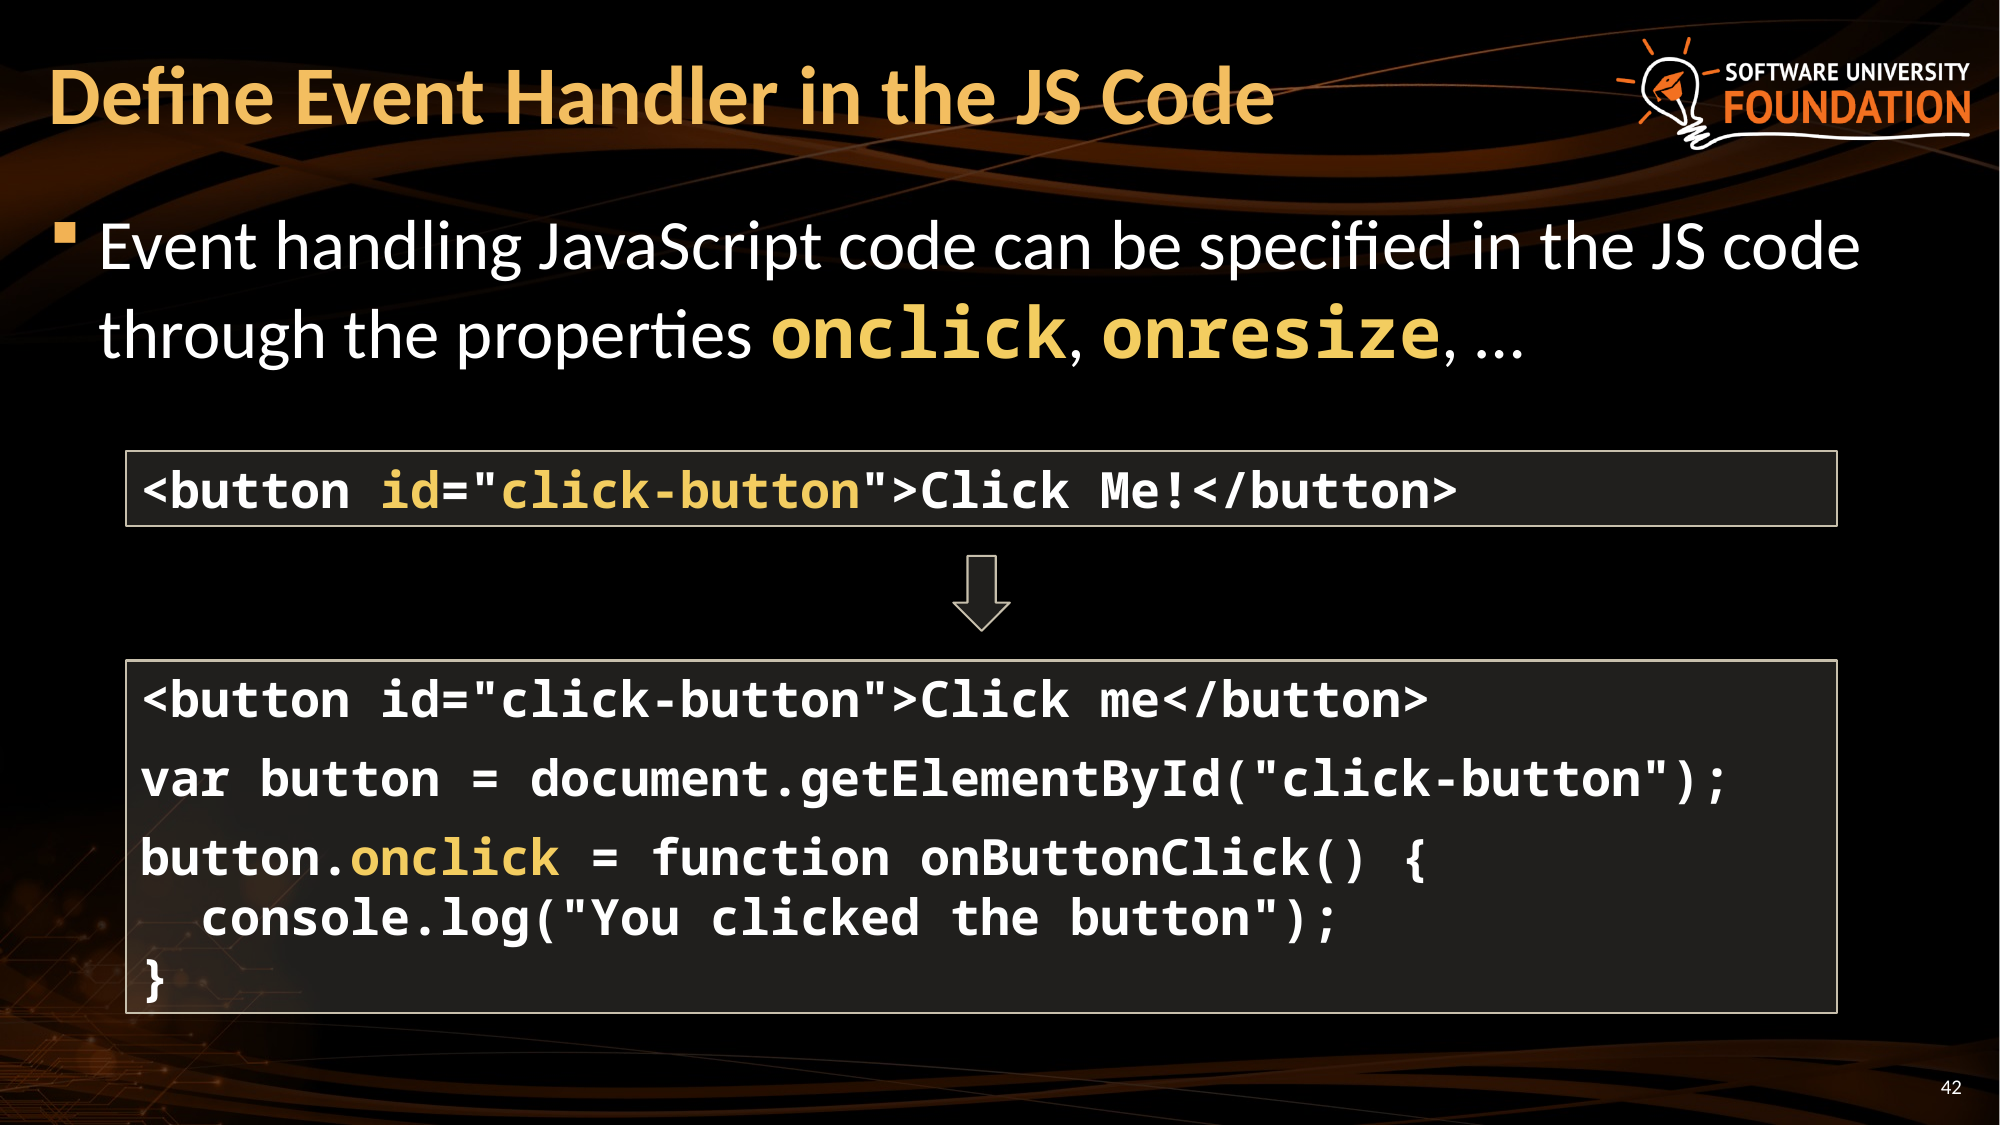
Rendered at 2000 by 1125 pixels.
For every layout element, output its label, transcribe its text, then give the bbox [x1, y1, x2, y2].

text_box [953, 555, 1010, 631]
text_box <button id="click-button">Click me</button> var button = document.getElementById("click-button"); button.onclick = function onButtonClick() { console.log("You clicked the button"); } [125, 660, 1838, 1013]
list Event handling JavaScript code can be specified in the JS code through the properties onclick, onresize, … [31, 188, 1968, 1103]
picture [0, 0, 2000, 1125]
text_box <button id="click-button">Click Me!</button> [125, 451, 1838, 526]
title Define Event Handler in the JS Code [30, 6, 1602, 189]
